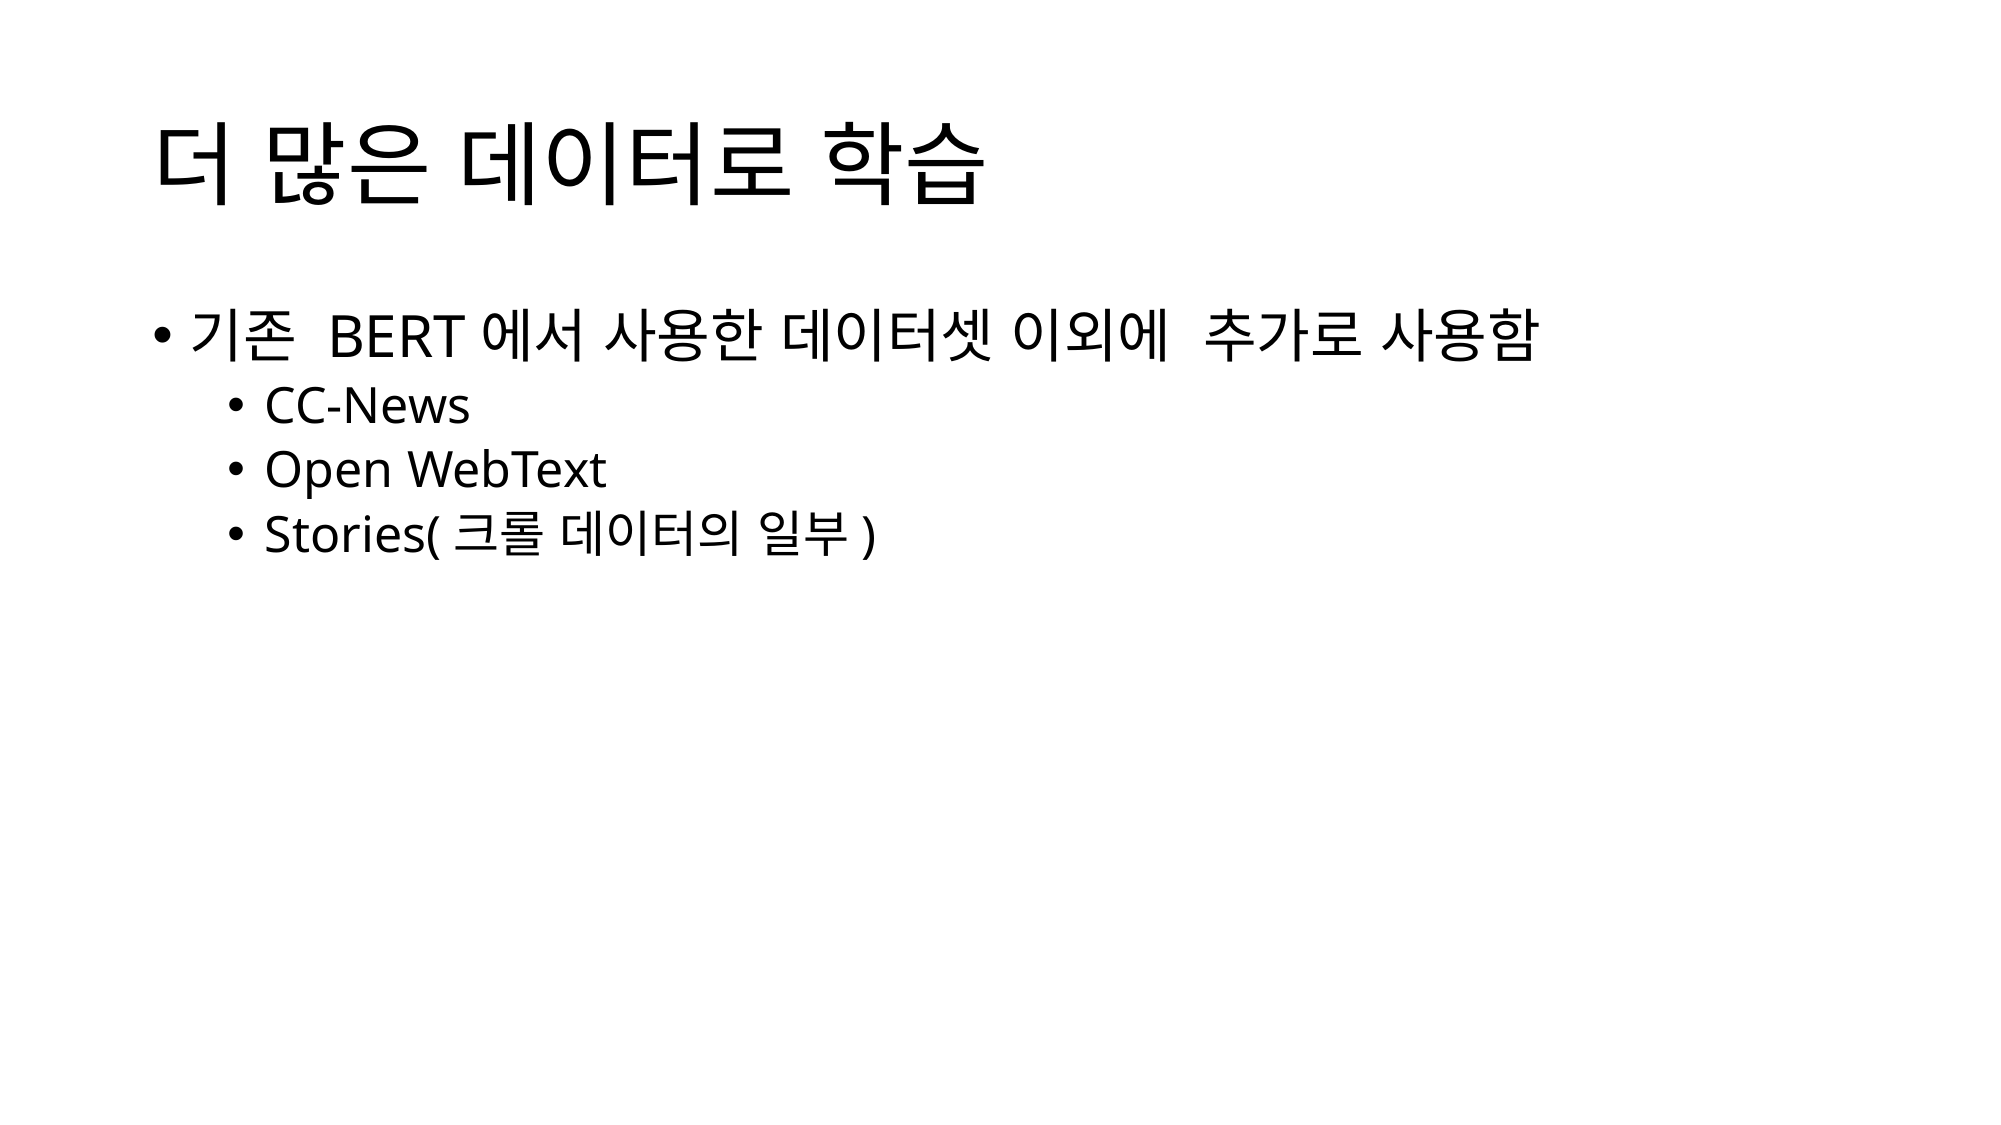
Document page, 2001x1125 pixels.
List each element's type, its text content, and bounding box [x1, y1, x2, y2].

title 더 많은 데이터로 학습 [137, 59, 1863, 278]
list 기존 BERT에서 사용한 데이터셋 이외에 추가로 사용함 CC-News Open WebText Stories(크롤 데이터의 일부) [137, 299, 1863, 1014]
